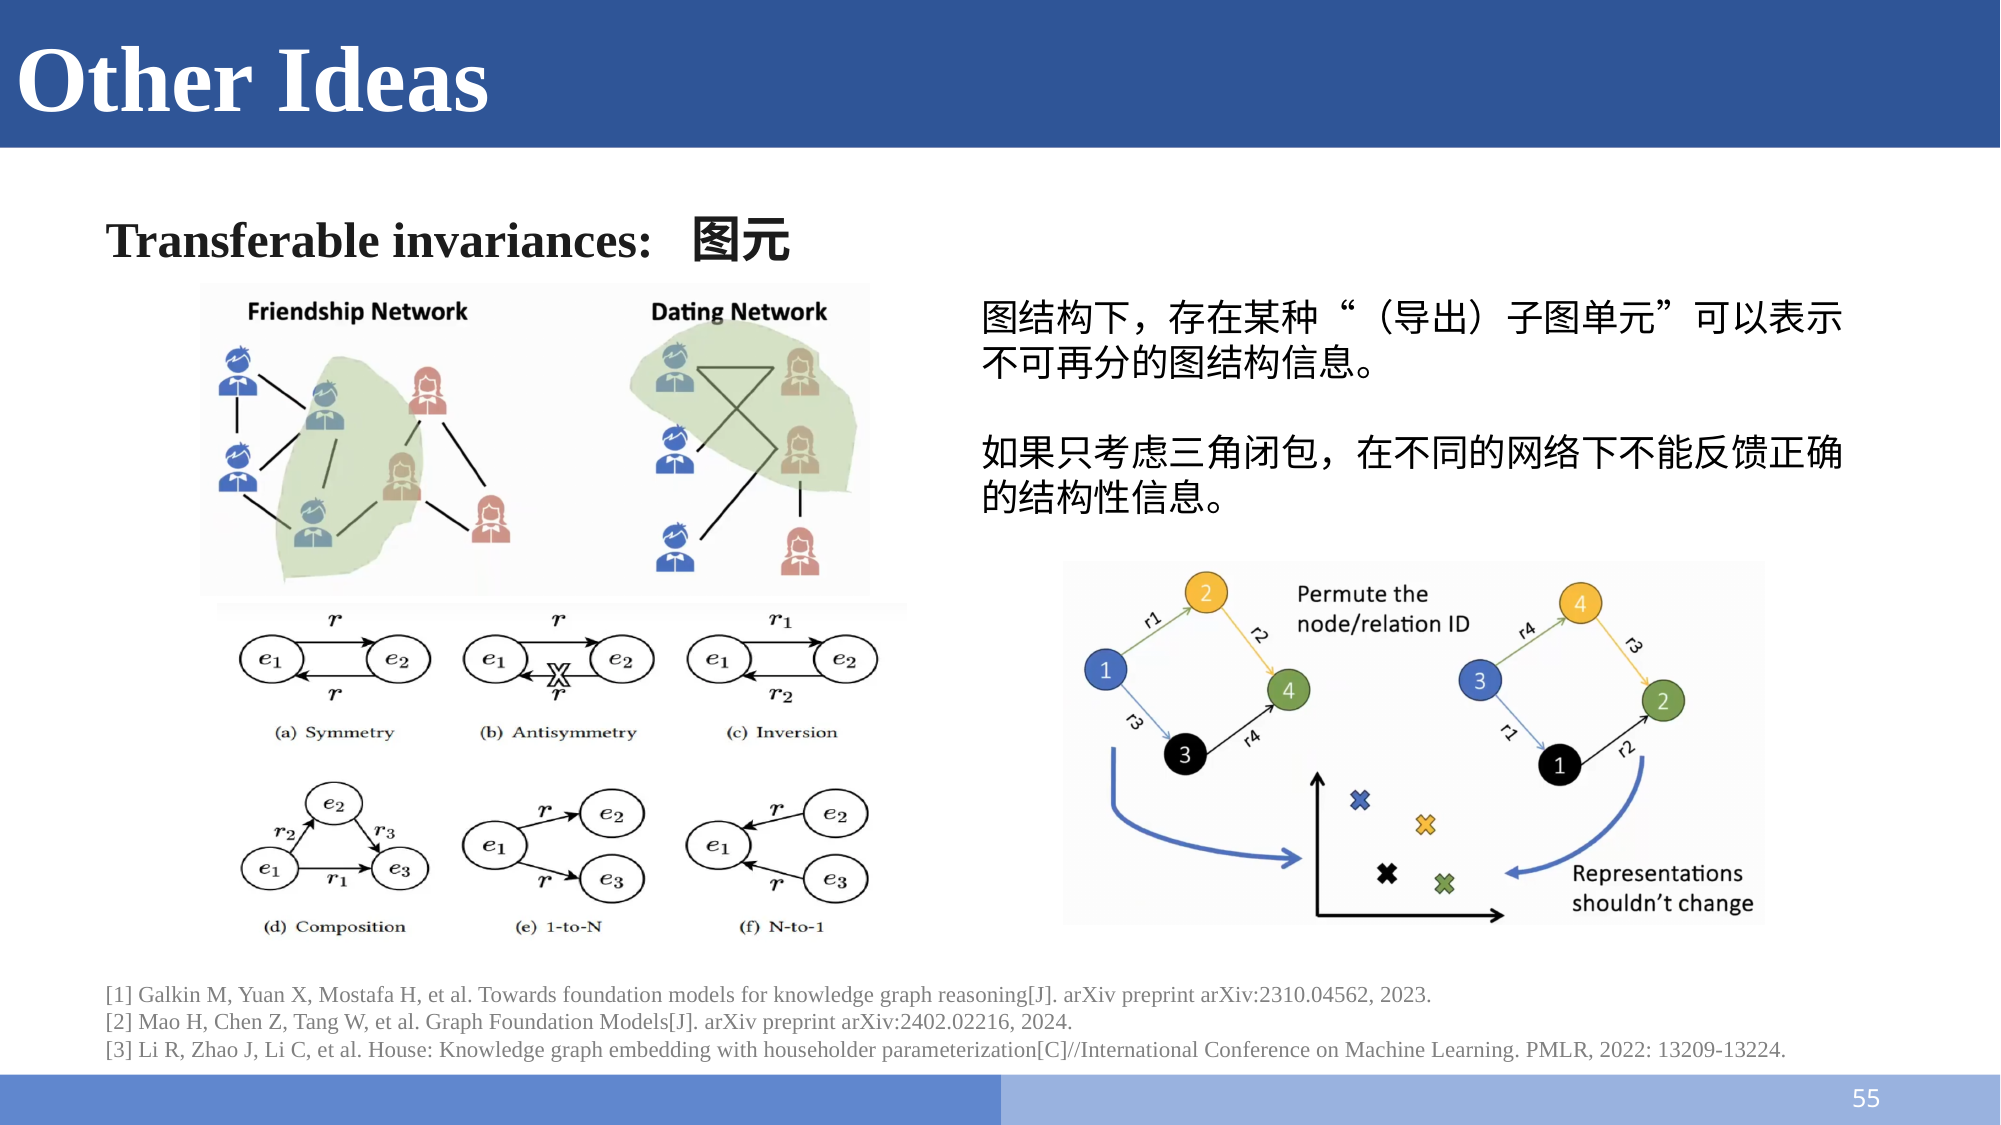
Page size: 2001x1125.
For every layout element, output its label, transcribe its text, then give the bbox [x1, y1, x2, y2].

text_box [1] Galkin M, Yuan X, Mostafa H, et al. Towards foundation models for knowledge graph reasoning[J]. arXiv preprint arXiv:2310.04562, 2023. [2] Mao H, Chen Z, Tang W, et al. Graph Foundation Models[J]. arXiv preprint arXiv:2402.02216, 2024. [3] Li R, Zhao J, Li C, et al. House: Knowledge graph embedding with householder parameterization[C]//International Conference on Machine Learning. PMLR, 2022: 13209-13224. [90, 972, 2000, 1097]
slide_number 55 [1775, 1097, 1881, 1123]
text_box 图结构下，存在某种“（导出）子图单元”可以表示不可再分的图结构信息。 如果只考虑三角闭包，在不同的网络下不能反馈正确的结构性信息。 [966, 286, 1861, 572]
title Other Ideas [0, 0, 2000, 148]
picture [1063, 561, 1765, 925]
text_box Transferable invariances: 图元 [90, 200, 1129, 275]
picture [217, 603, 907, 950]
picture [200, 283, 870, 596]
